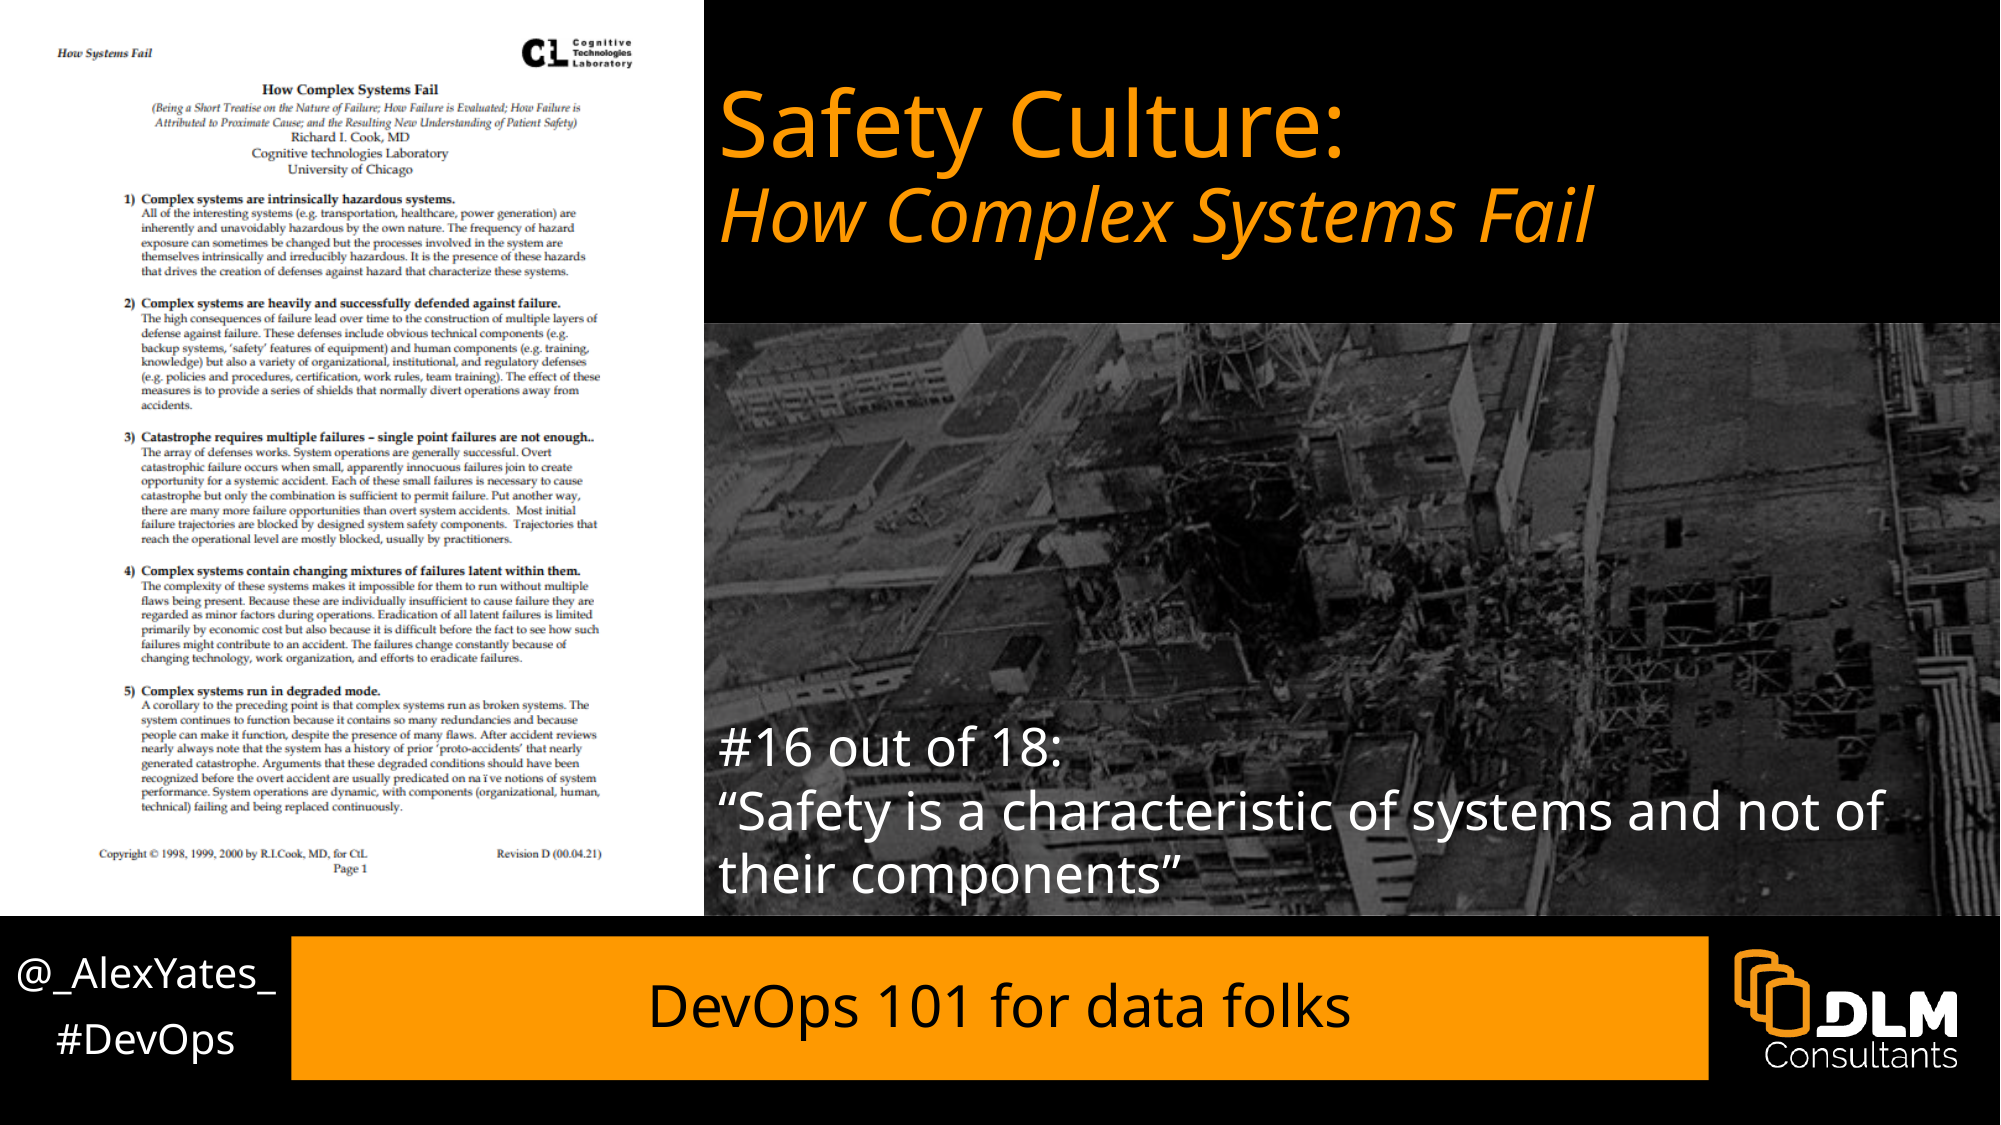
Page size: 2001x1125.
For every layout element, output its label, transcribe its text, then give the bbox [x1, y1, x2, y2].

picture [1733, 948, 1957, 1068]
title Safety Culture: How Complex Systems Fail [704, 59, 1863, 278]
picture [0, 0, 2000, 916]
